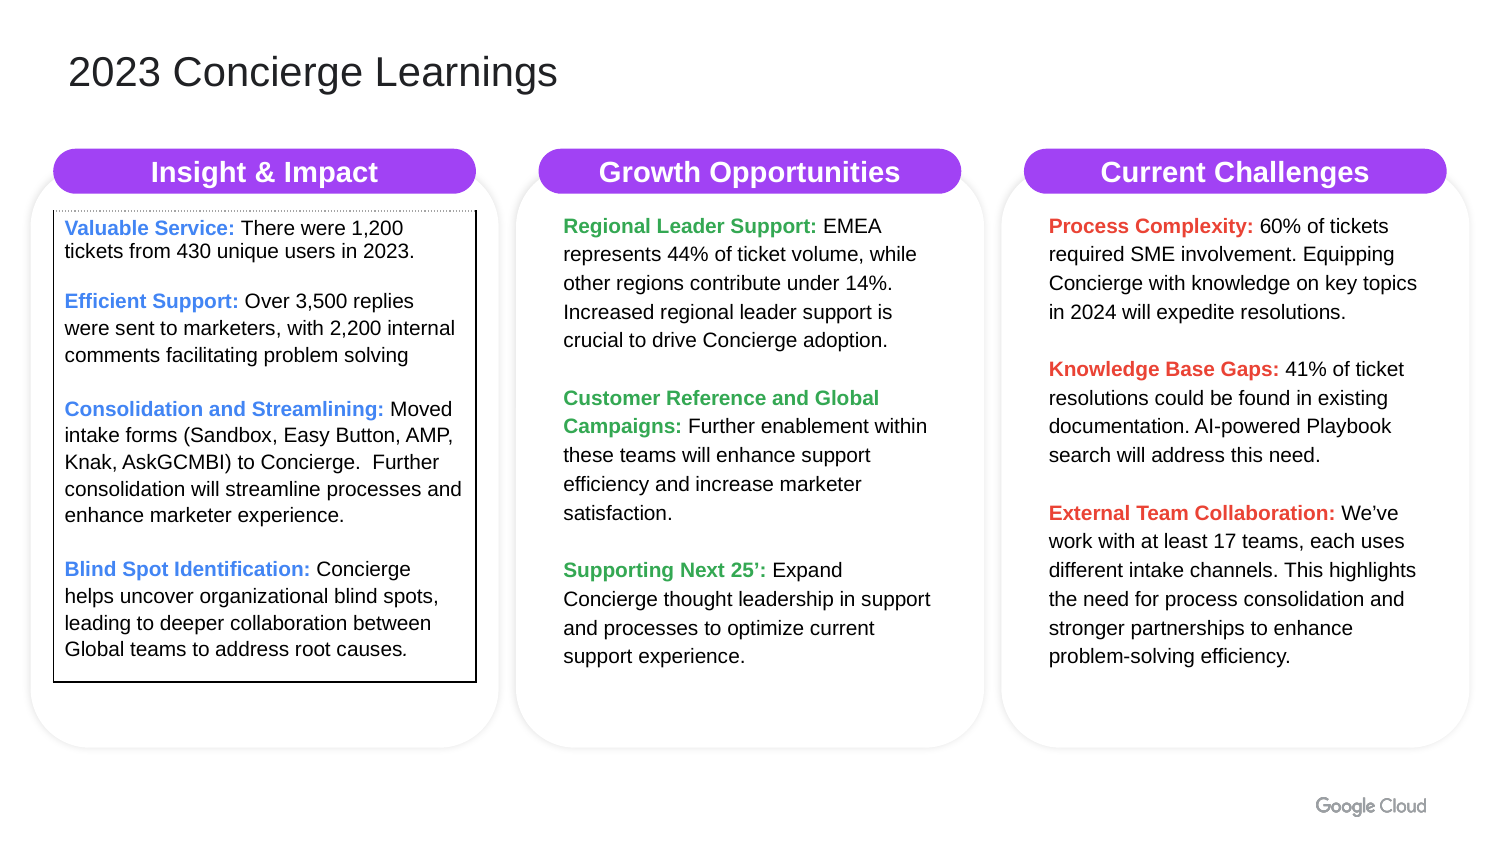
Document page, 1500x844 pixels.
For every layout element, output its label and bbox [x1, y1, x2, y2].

text_box [30, 148, 499, 748]
text_box [515, 148, 985, 748]
title [68, 50, 964, 94]
table_header [54, 211, 475, 681]
picture [1316, 797, 1426, 817]
text_box [1001, 148, 1470, 748]
